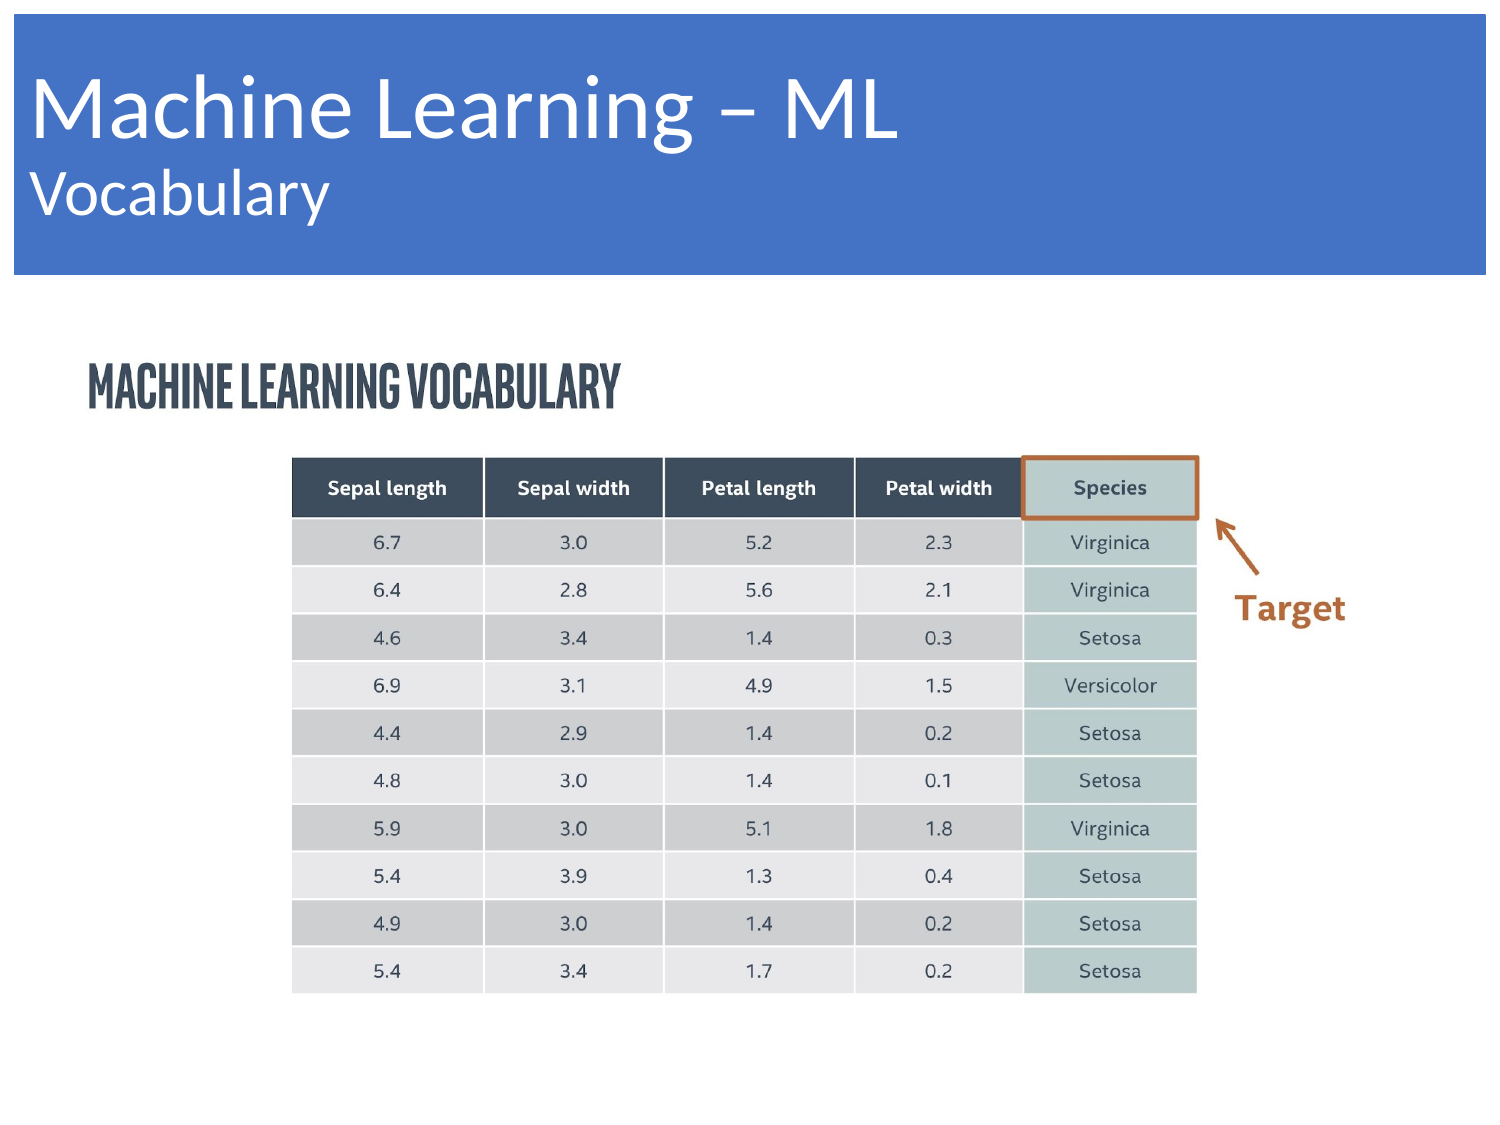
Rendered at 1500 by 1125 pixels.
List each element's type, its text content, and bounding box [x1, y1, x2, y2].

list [14, 294, 1486, 1055]
title Machine Learning – ML Vocabulary [14, 14, 1486, 275]
